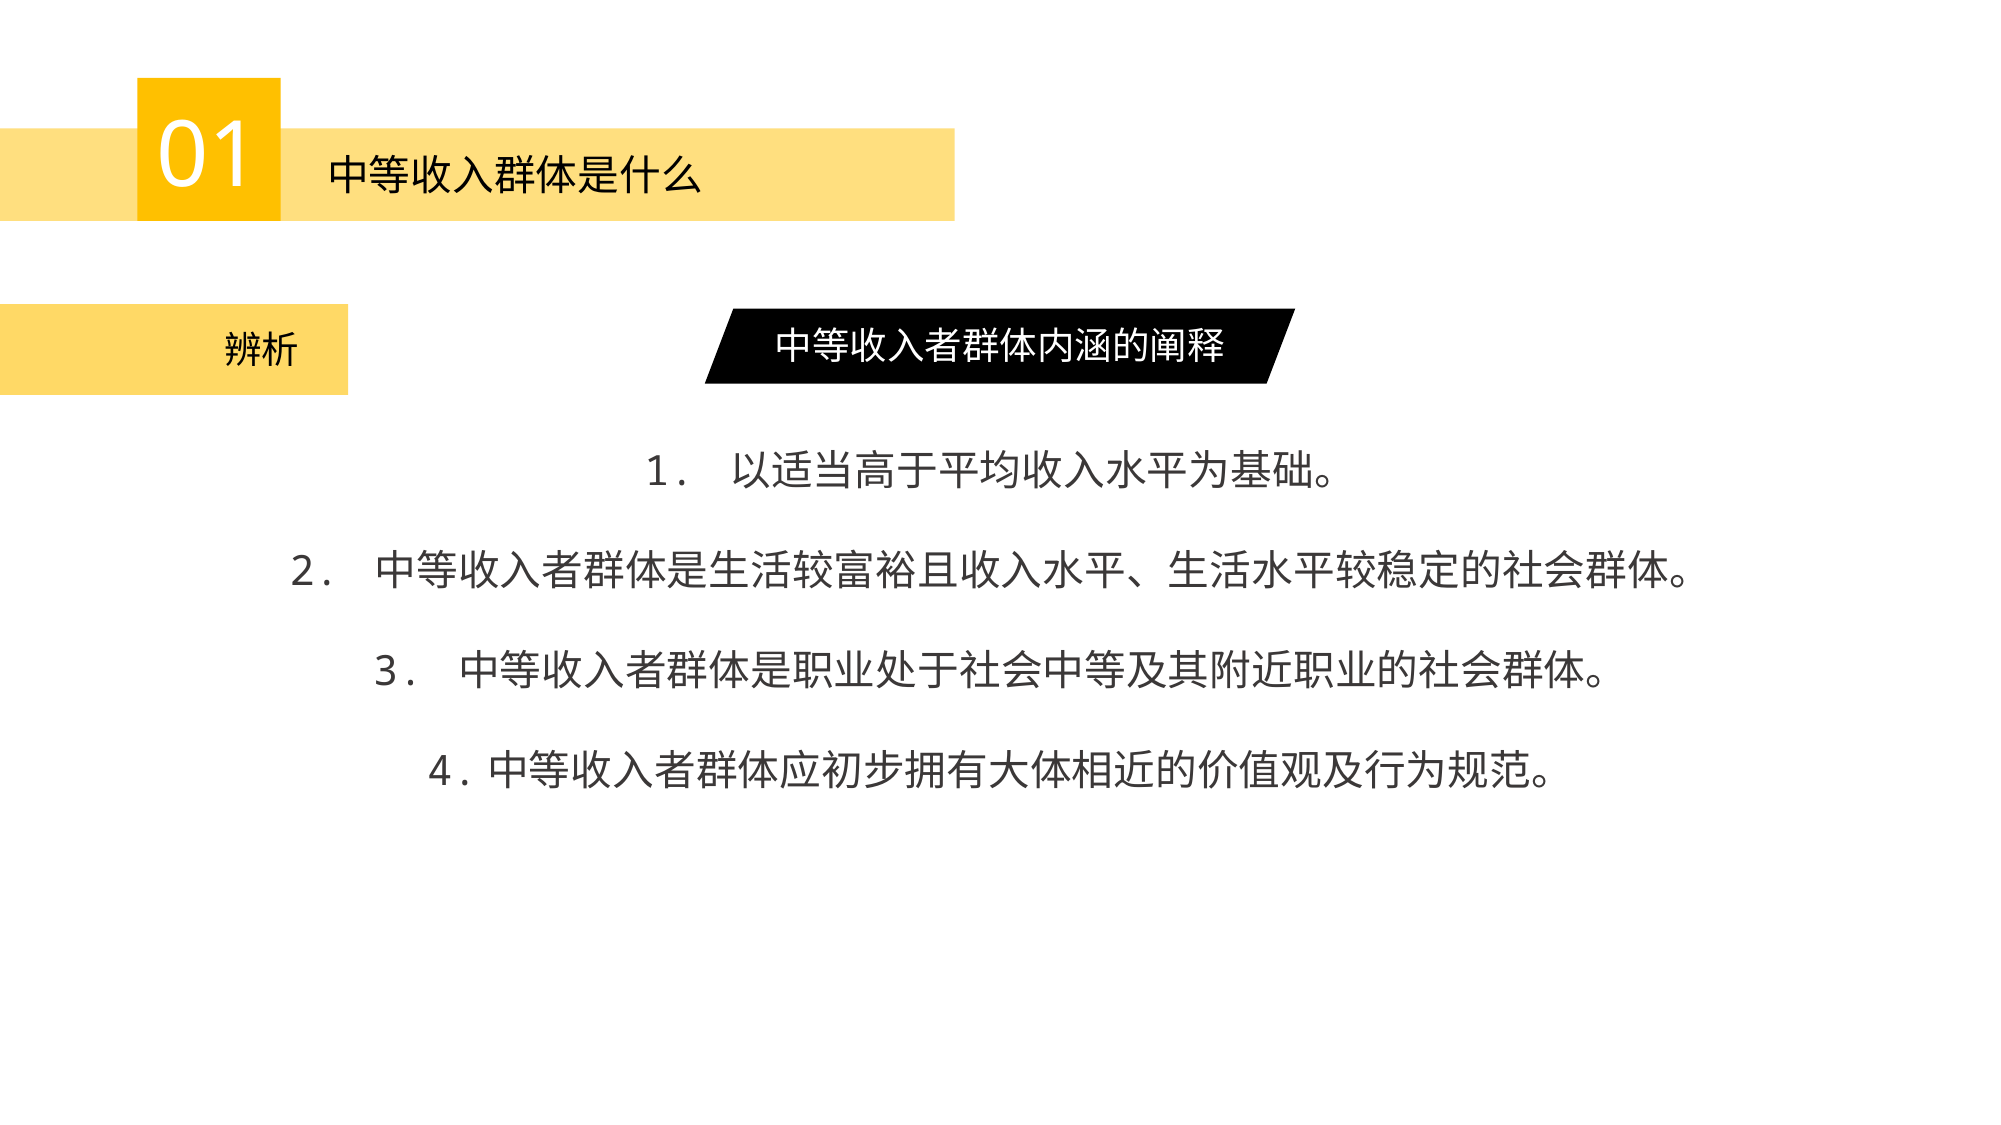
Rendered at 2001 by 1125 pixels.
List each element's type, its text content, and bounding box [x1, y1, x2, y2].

text_box 01 [136, 77, 282, 222]
text_box 中等收入者群体内涵的阐释 [733, 314, 1267, 375]
text_box [0, 303, 349, 396]
text_box 1. 以适当高于平均收入水平为基础。 2. 中等收入者群体是生活较富裕且收入水平、生活水平较稳定的社会群体。 3. 中等收入者群体是职业处于社会中等及其附近职业的社会群体。 4.中等收入者群体应初步拥有大体相近的价值观及行为规范。 [259, 436, 1741, 802]
text_box 中等收入群体是什么 [312, 141, 789, 207]
text_box 辨析 [209, 318, 315, 379]
text_box [703, 307, 1297, 385]
text_box [282, 127, 956, 222]
text_box [0, 127, 136, 222]
